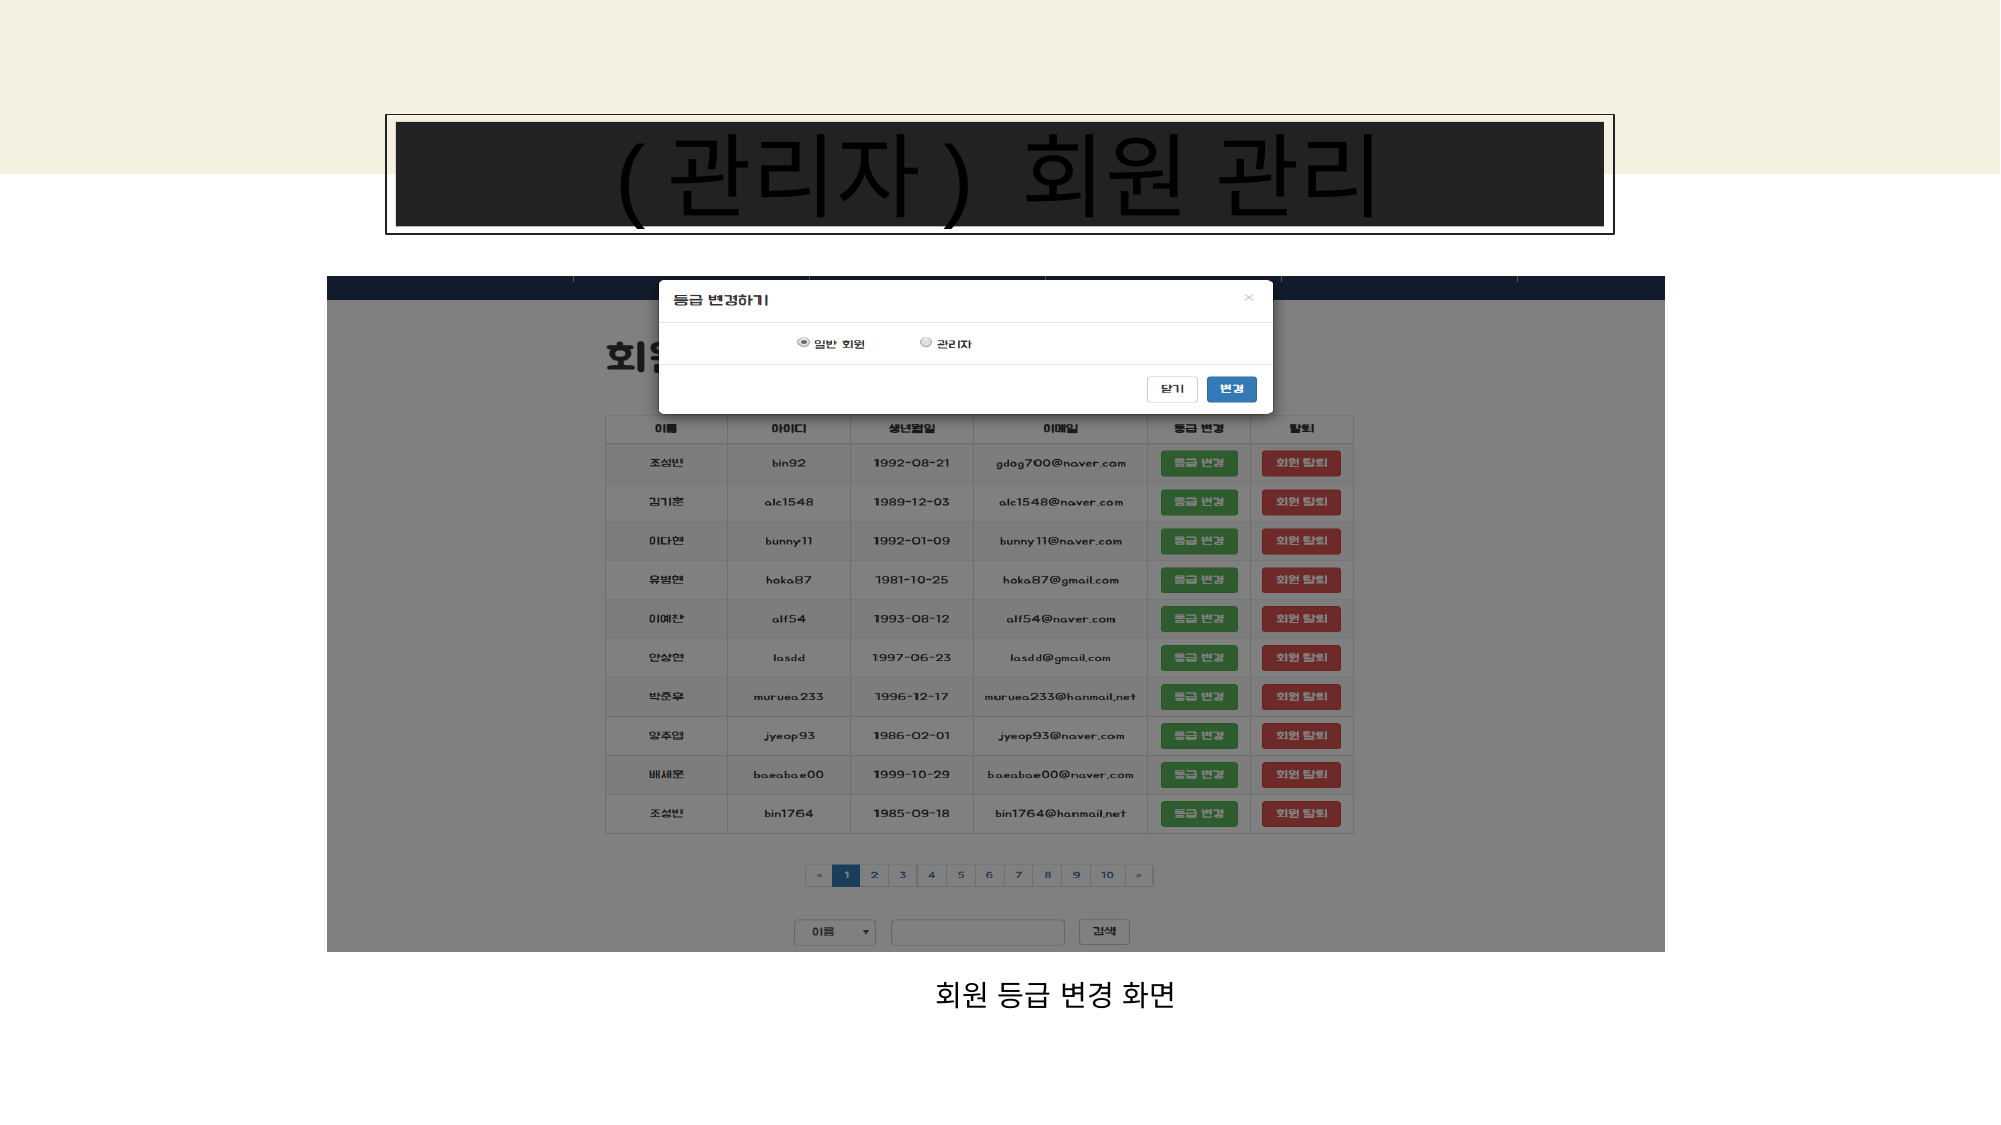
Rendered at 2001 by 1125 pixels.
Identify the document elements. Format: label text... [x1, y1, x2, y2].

picture [327, 276, 1665, 952]
text_box 회원 등급 변경 화면 [268, 969, 1844, 1021]
title (관리자) 회원 관리 [395, 121, 1604, 227]
